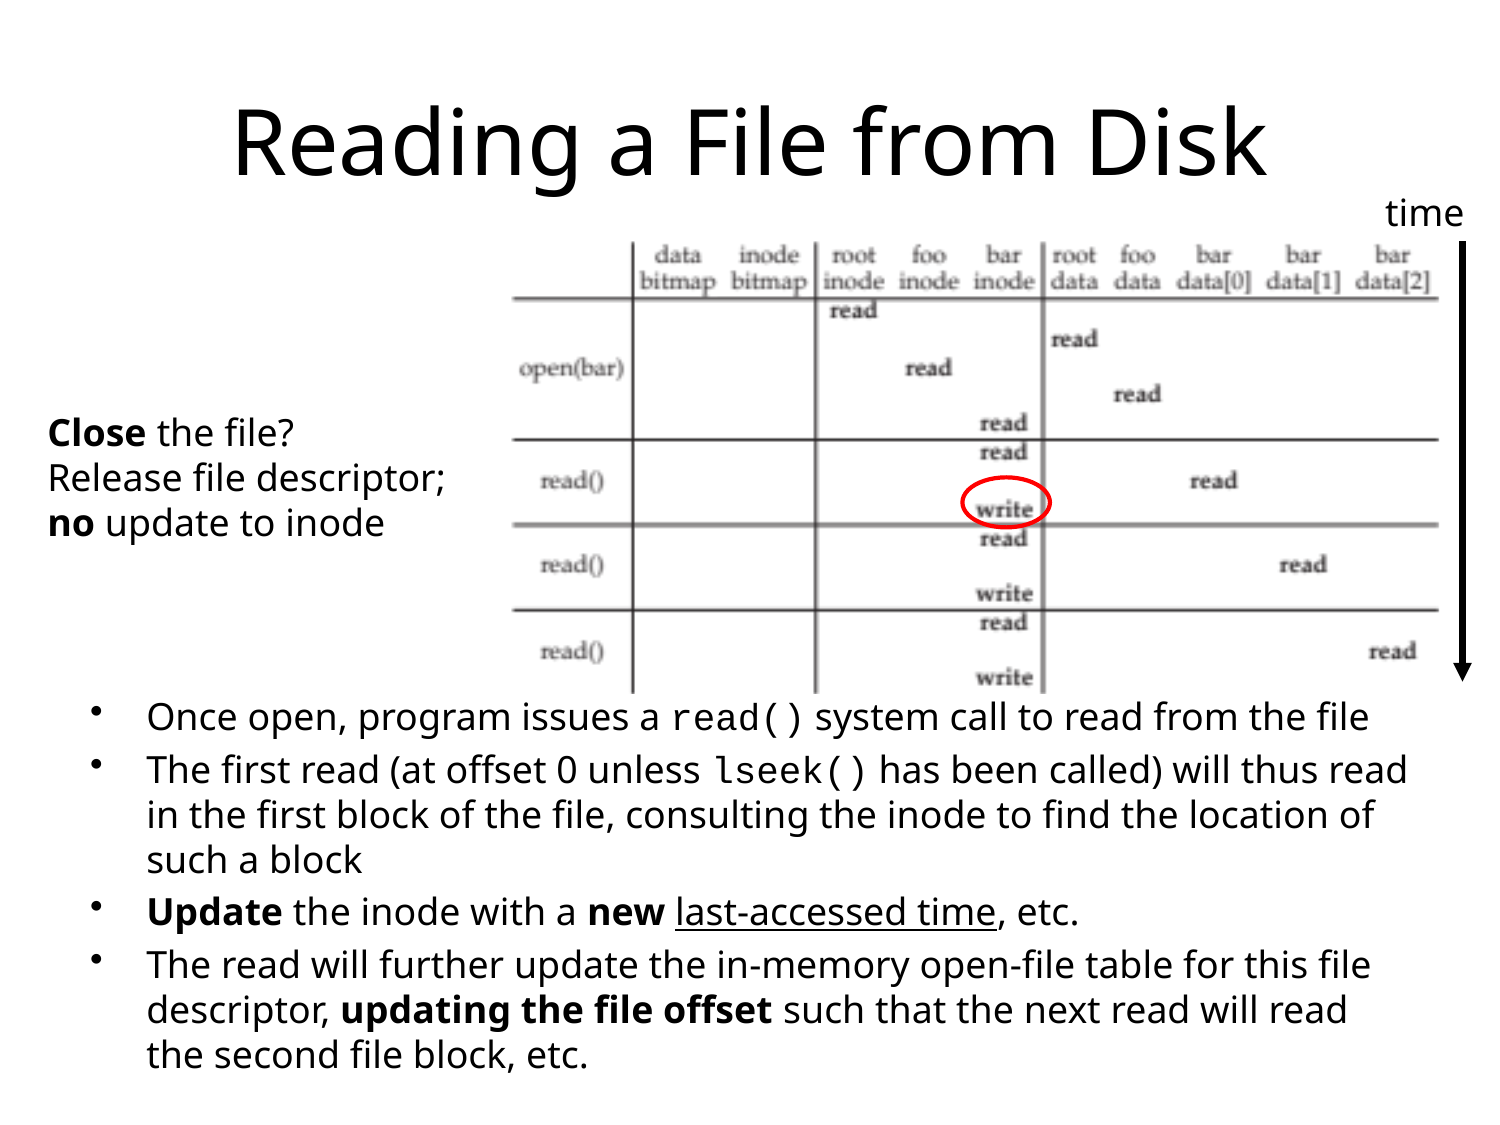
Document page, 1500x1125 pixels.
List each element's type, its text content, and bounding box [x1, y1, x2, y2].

picture [510, 240, 1440, 694]
text_box time [1370, 181, 1480, 242]
text_box Close the file? Release file descriptor; no update to inode [32, 401, 487, 552]
list Once open, program issues a read() system call to read from the file The first read (at offset 0 unless lseek() has been called) will thus read in the first block of the file, consulting the inode to find the location of such a block Update the inode with a new last-accessed time, etc. The read will further update the in-memory open-file table for this file descriptor, updating the file offset such that the next read will read the second file block, etc. [75, 685, 1425, 1125]
title Reading a File from Disk [75, 45, 1425, 233]
